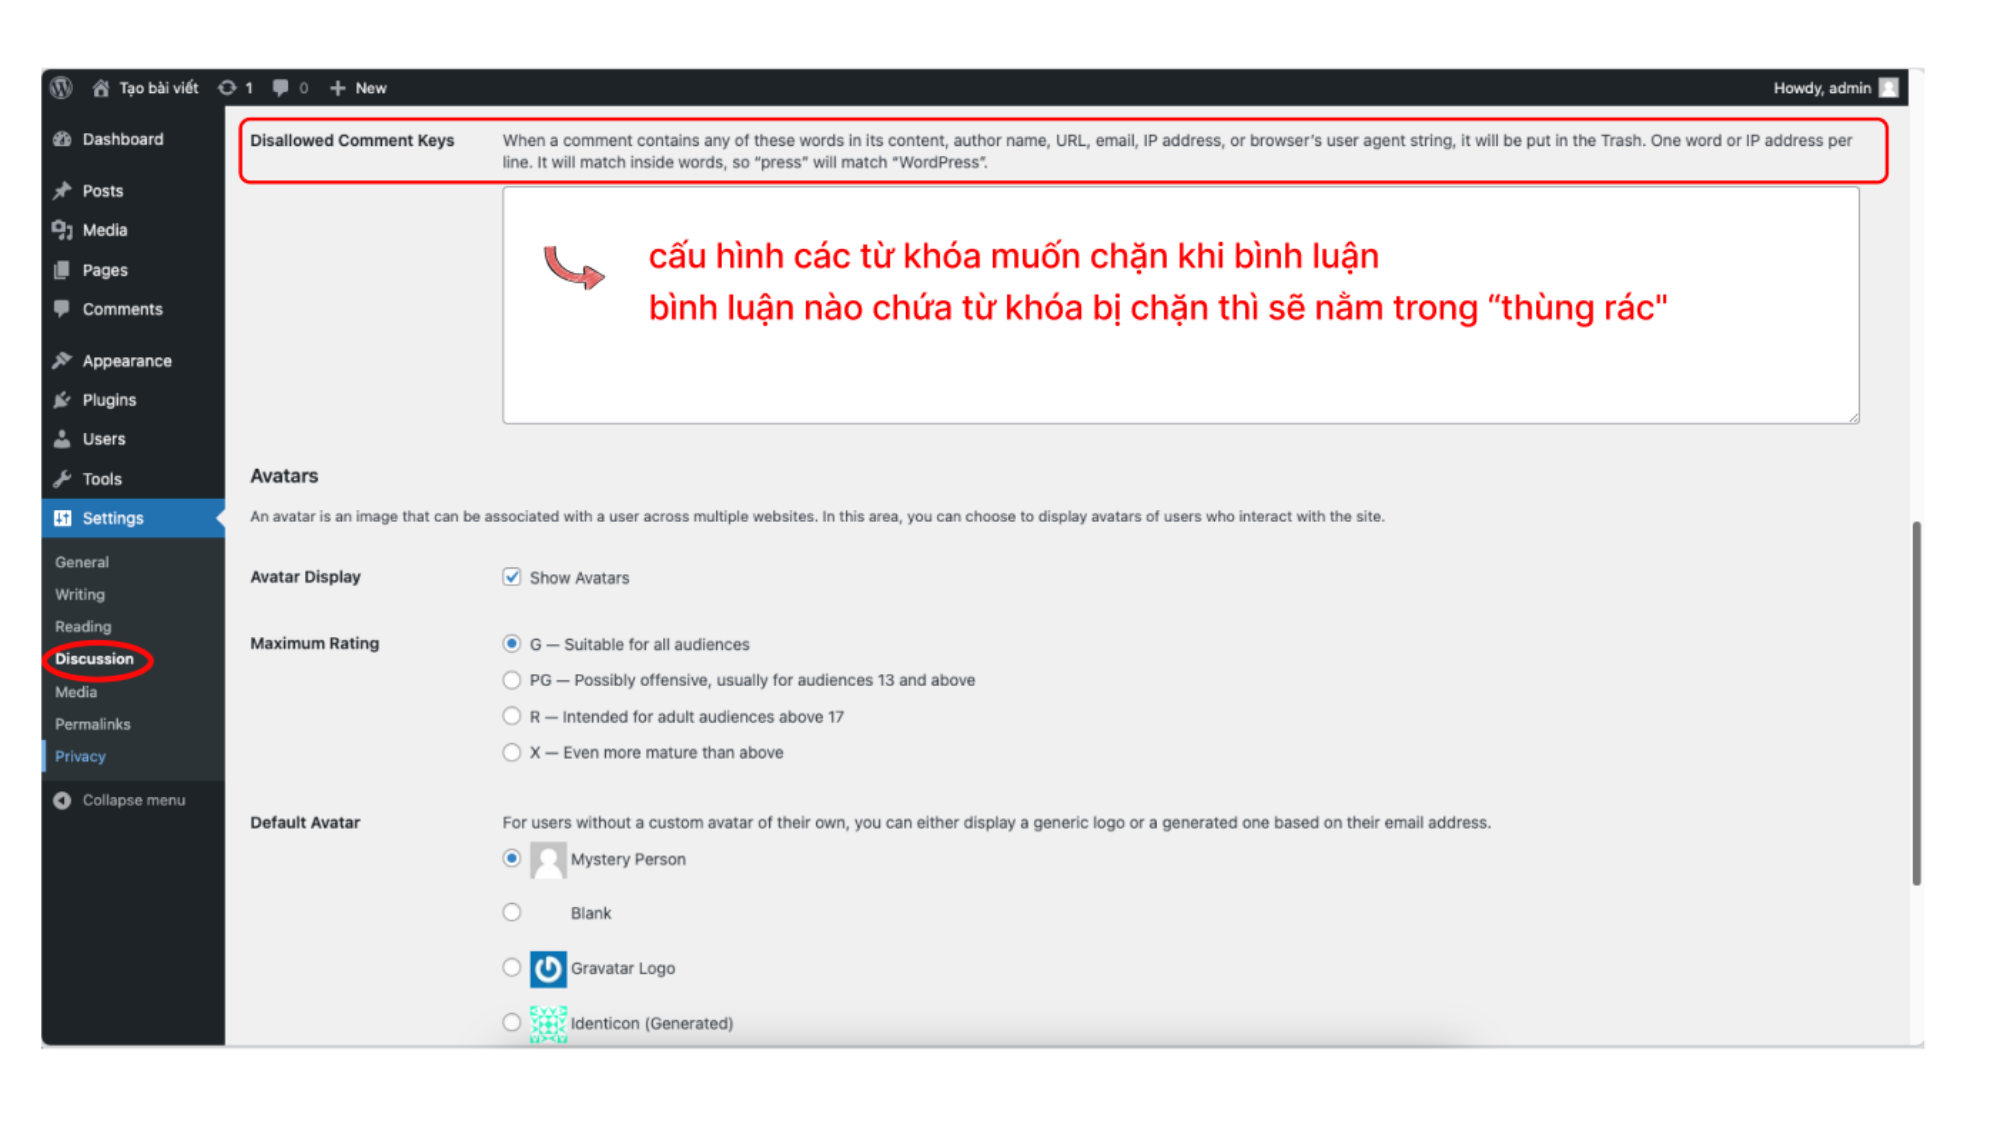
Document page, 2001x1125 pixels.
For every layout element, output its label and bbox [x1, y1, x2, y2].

picture [23, 55, 1943, 1070]
